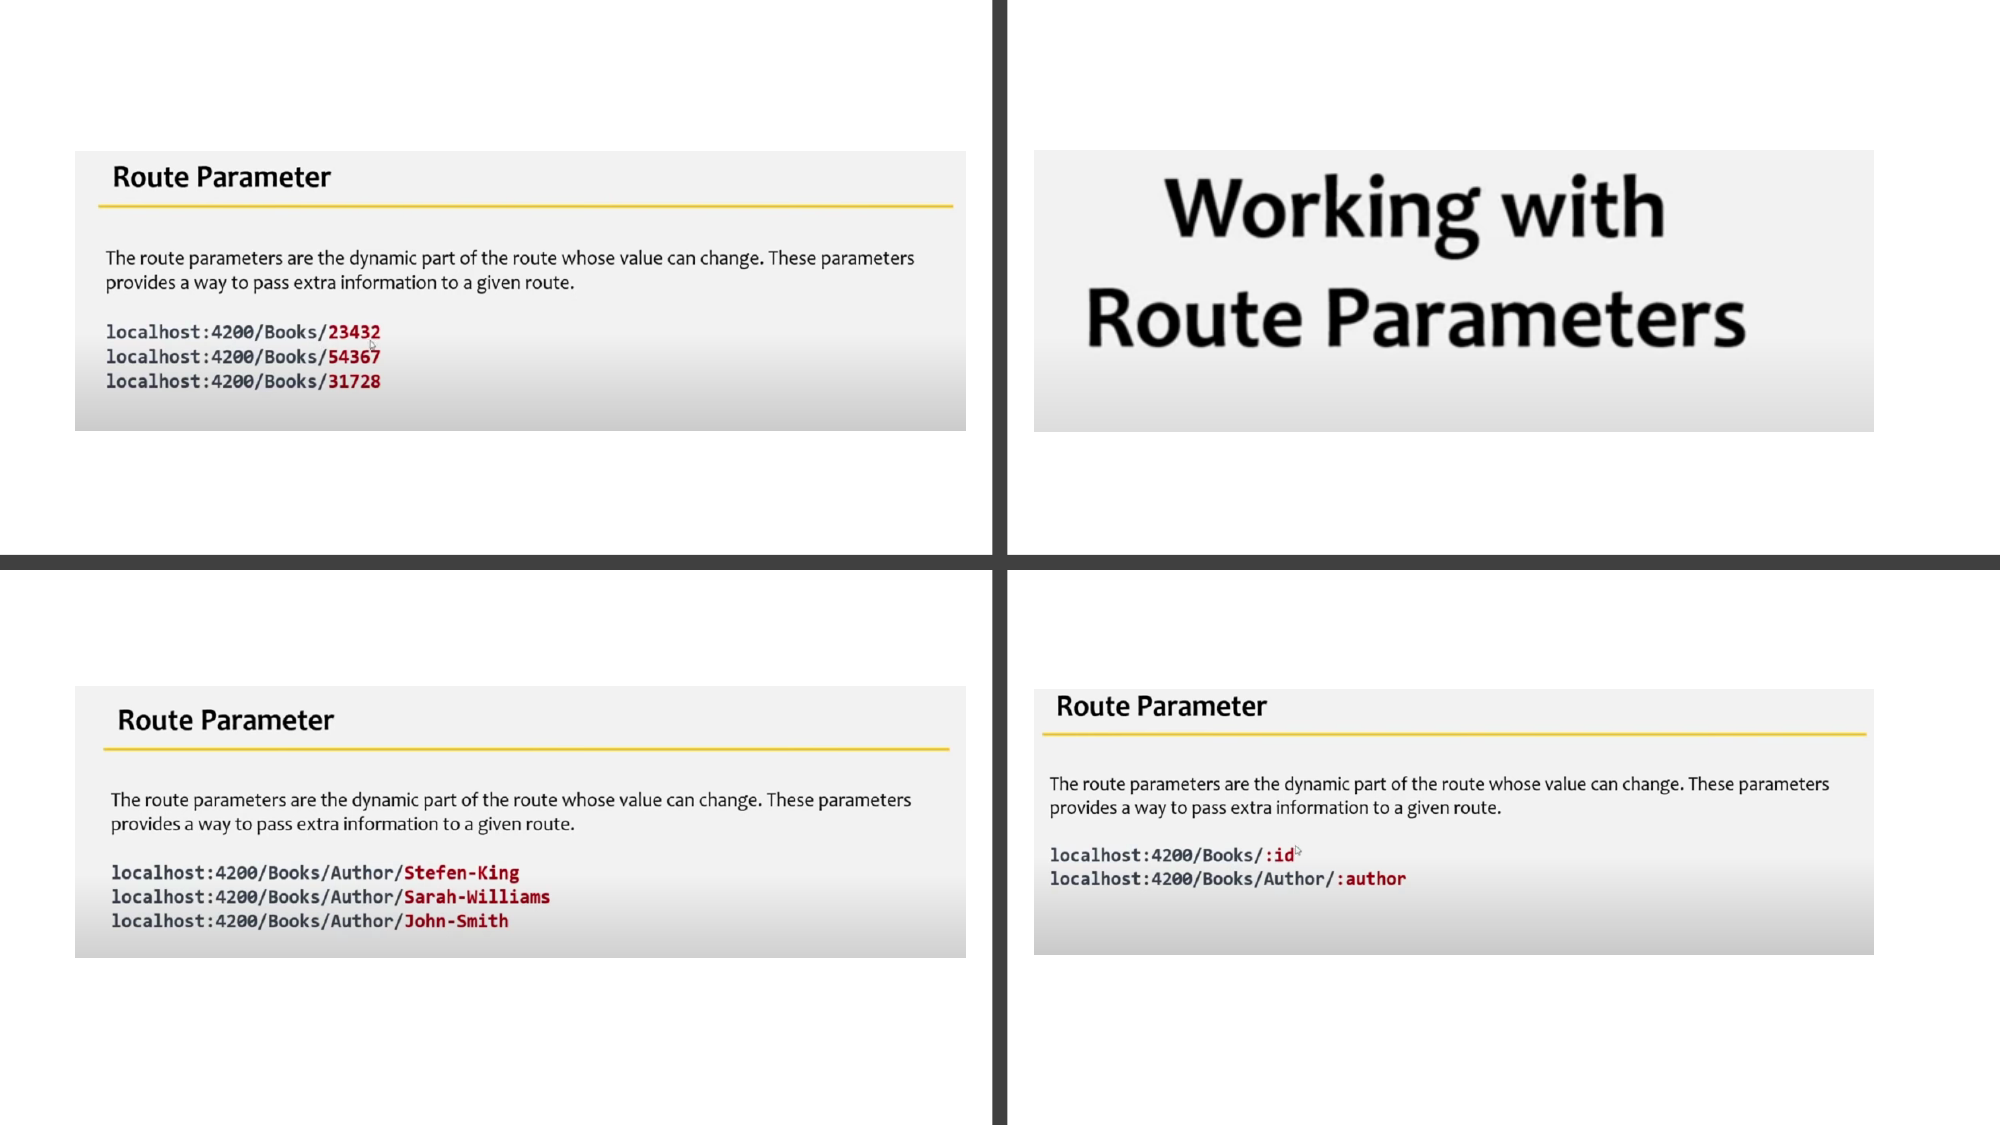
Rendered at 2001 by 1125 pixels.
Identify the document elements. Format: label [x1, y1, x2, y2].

picture [74, 151, 966, 431]
text_box [994, 554, 2000, 571]
text_box [991, 0, 1008, 554]
picture [1034, 689, 1874, 955]
text_box [991, 571, 1008, 1125]
picture [1034, 150, 1874, 432]
picture [74, 686, 966, 958]
text_box [0, 554, 994, 571]
